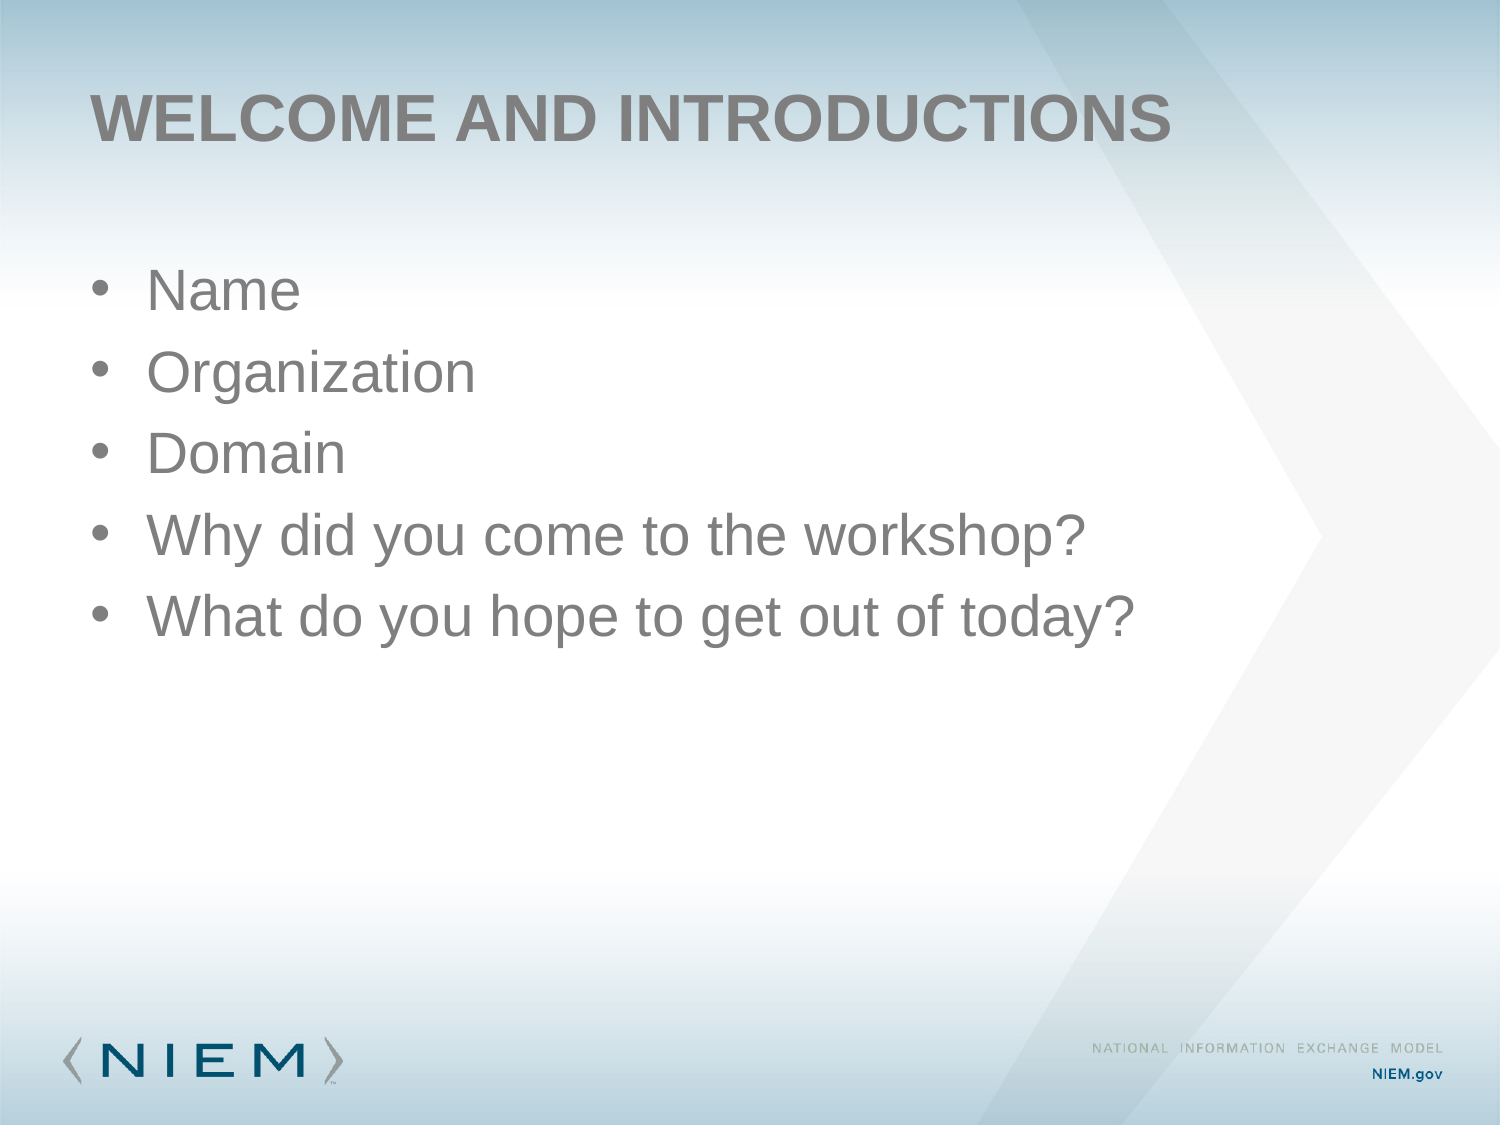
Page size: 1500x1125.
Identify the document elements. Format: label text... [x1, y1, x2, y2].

title Welcome and introductions [75, 82, 1425, 216]
list Name Organization Domain Why did you come to the workshop? What do you hope to get out of today? [75, 244, 1425, 974]
picture [0, 0, 1500, 1125]
